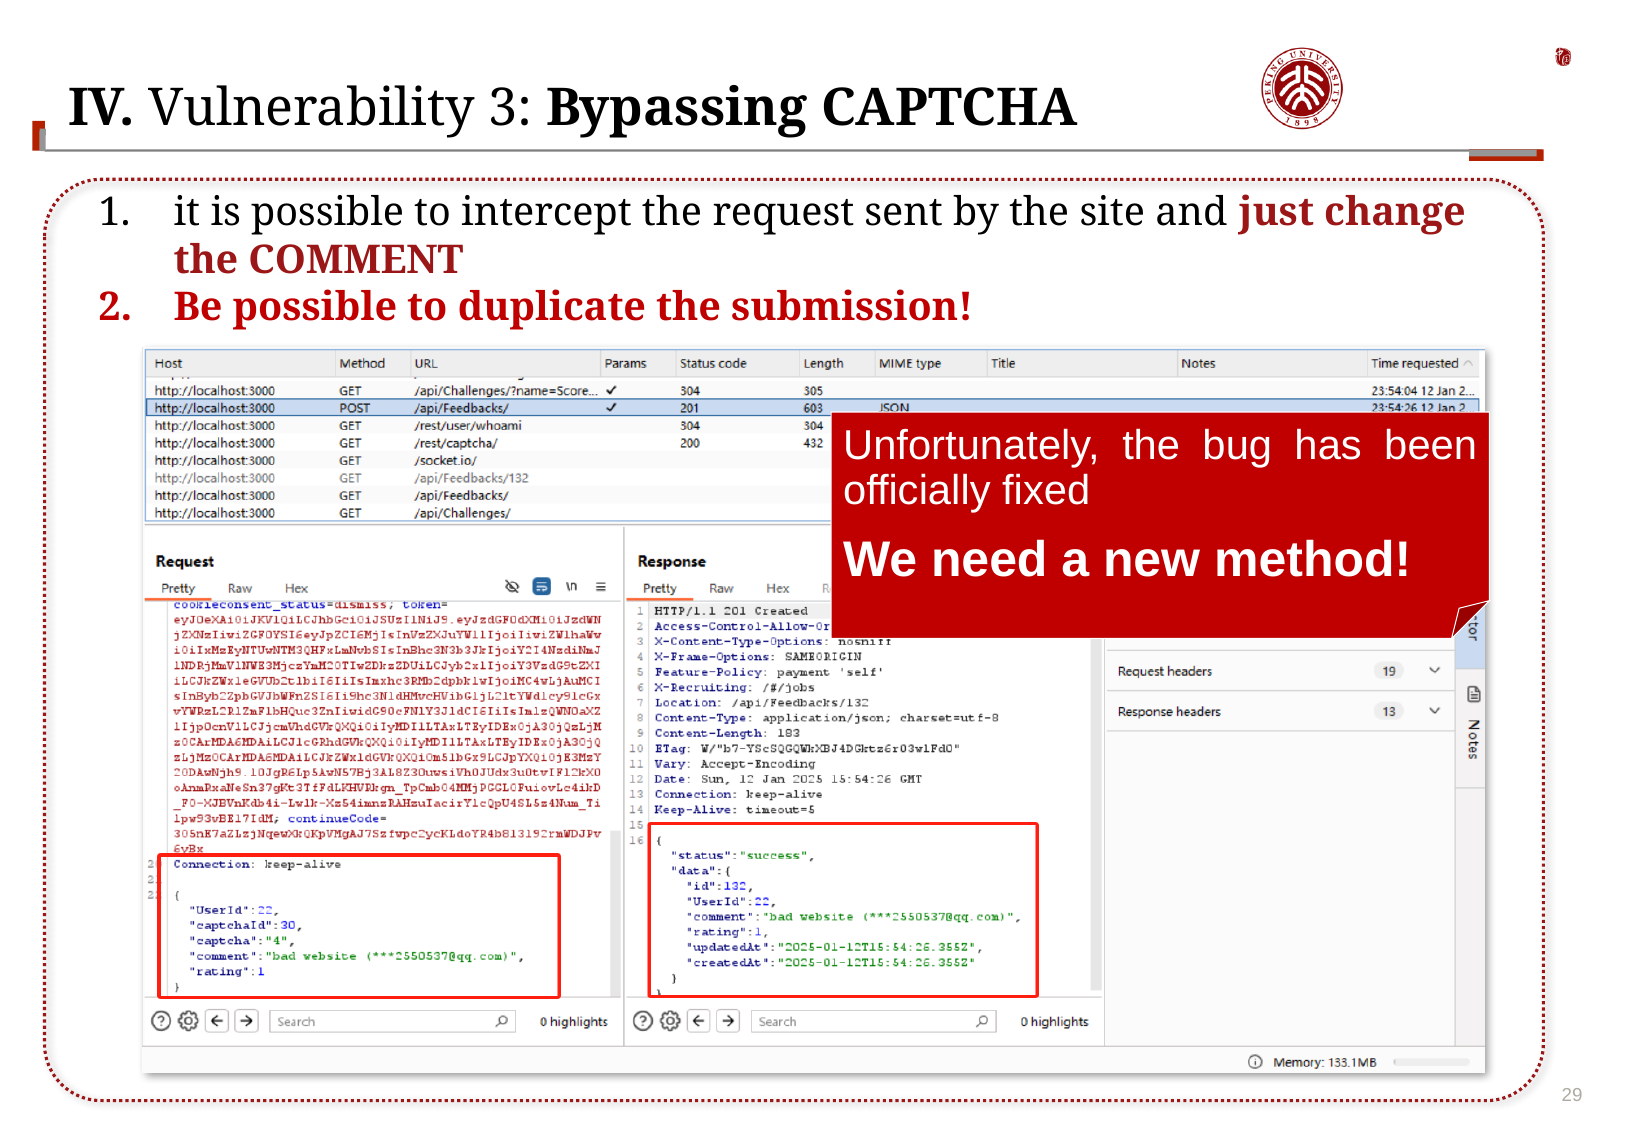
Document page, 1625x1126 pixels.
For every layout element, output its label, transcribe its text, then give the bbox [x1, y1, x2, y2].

picture [1259, 31, 1581, 141]
text_box IV. Vulnerability 3: Bypassing CAPTCHA [68, 60, 1256, 150]
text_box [44, 178, 1544, 1101]
